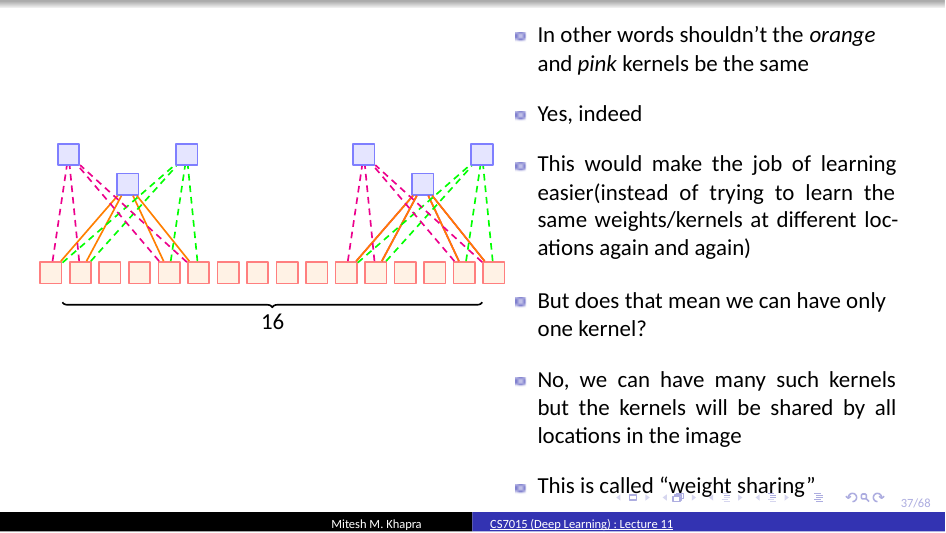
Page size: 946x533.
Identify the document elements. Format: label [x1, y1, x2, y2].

picture [515, 376, 527, 388]
picture [515, 297, 527, 309]
text_box [535, 18, 908, 261]
text_box [39, 143, 505, 284]
picture [515, 484, 527, 496]
picture [515, 161, 527, 173]
text_box [535, 363, 941, 510]
text_box [62, 302, 483, 334]
picture [0, 0, 945, 8]
picture [515, 110, 527, 122]
text_box [535, 283, 908, 341]
text_box [0, 511, 946, 532]
picture [515, 31, 527, 43]
